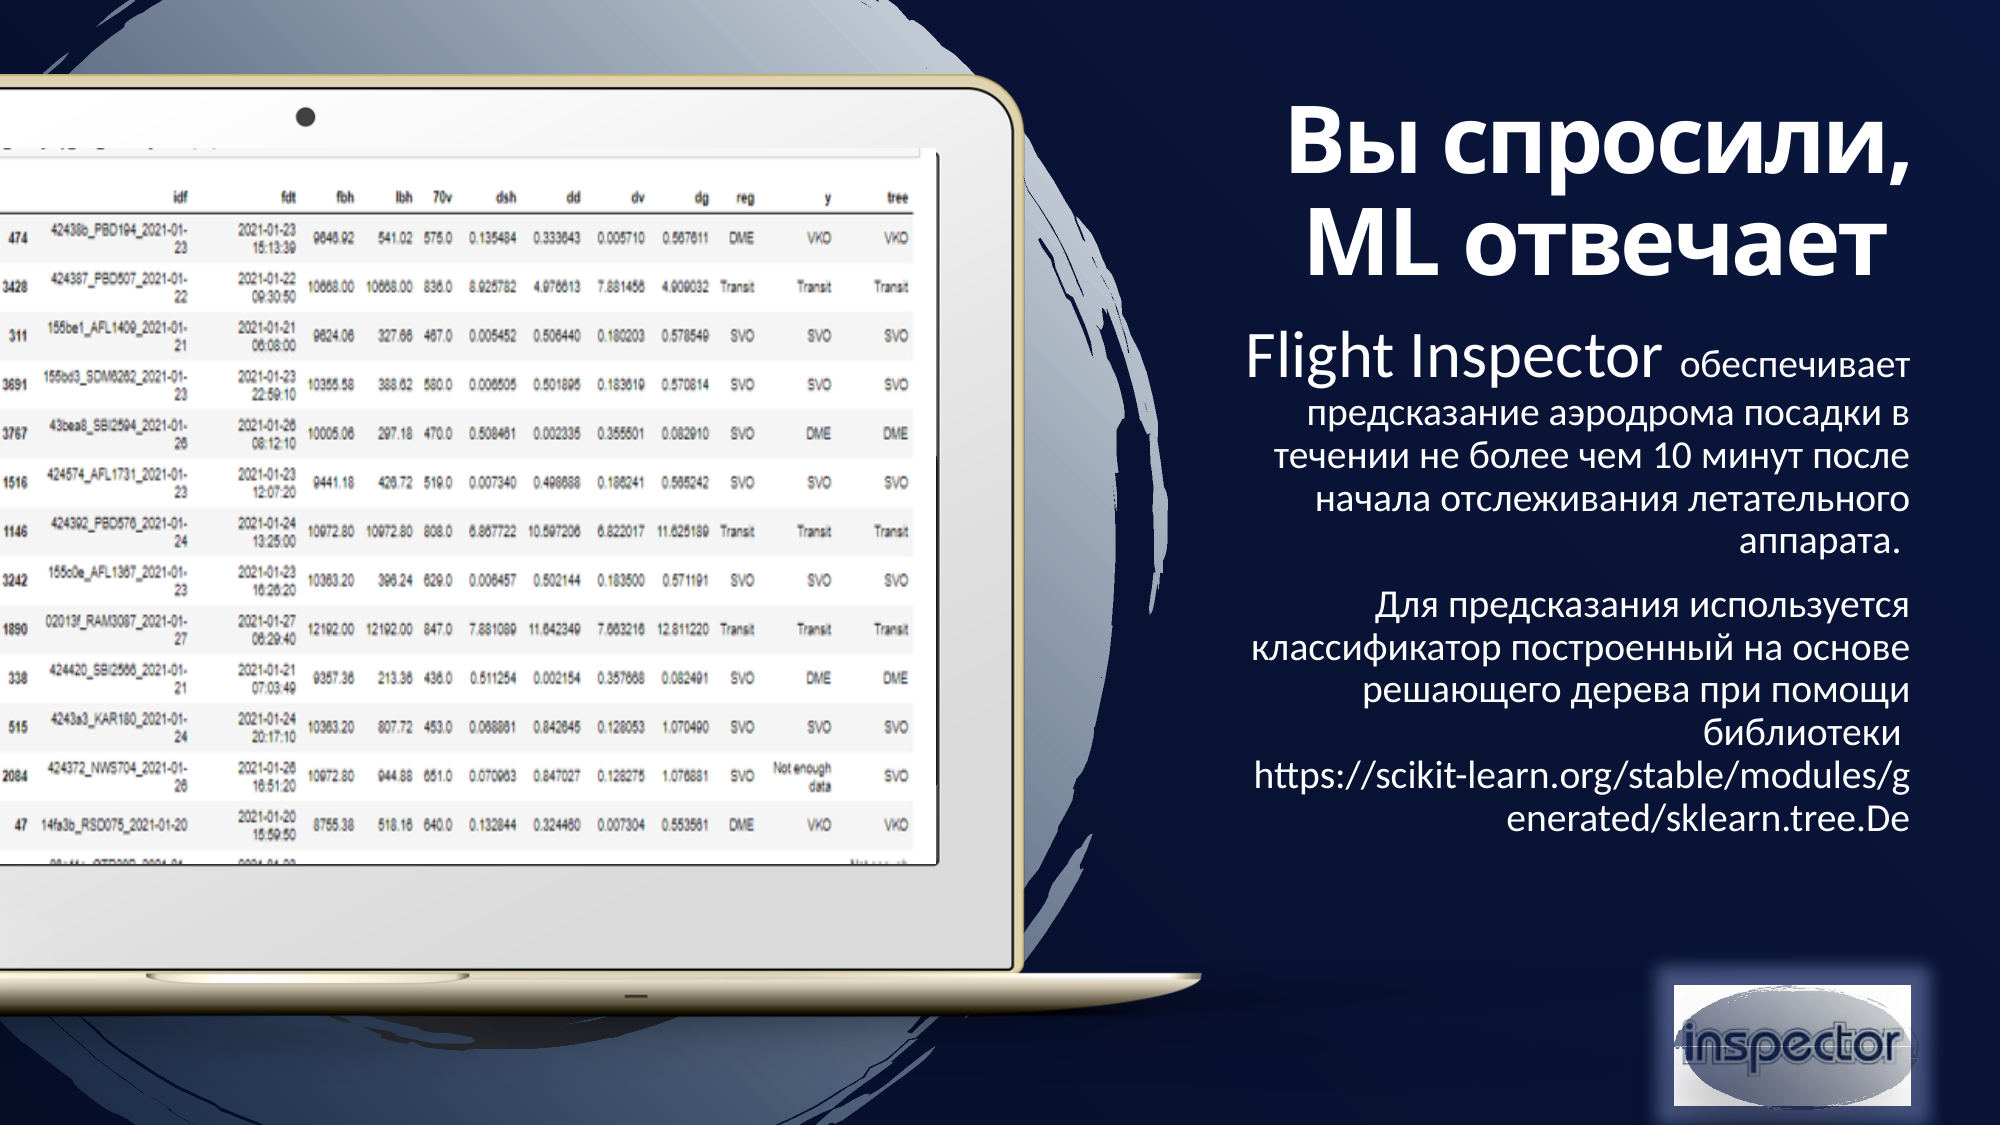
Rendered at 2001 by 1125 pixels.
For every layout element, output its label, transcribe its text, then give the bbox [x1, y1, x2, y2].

text_box [1764, 1106, 1844, 1111]
text_box [1911, 1027, 1920, 1071]
picture [0, 74, 1757, 1092]
picture [1674, 985, 1911, 1106]
text_box [1657, 986, 1662, 1040]
subtitle Flight Inspector обеспечивает предсказание аэродрома посадки в течении не более чем 10 минут после начала отслеживания летательного аппарата. Для предсказания используется классификатор построенный на основе решающего дерева при помощи библиотеки https://scikit-learn.org/stable/modules/generated/sklearn.tree.De [1243, 319, 1911, 986]
title Вы спросили, ML отвечает [1144, 52, 1911, 296]
